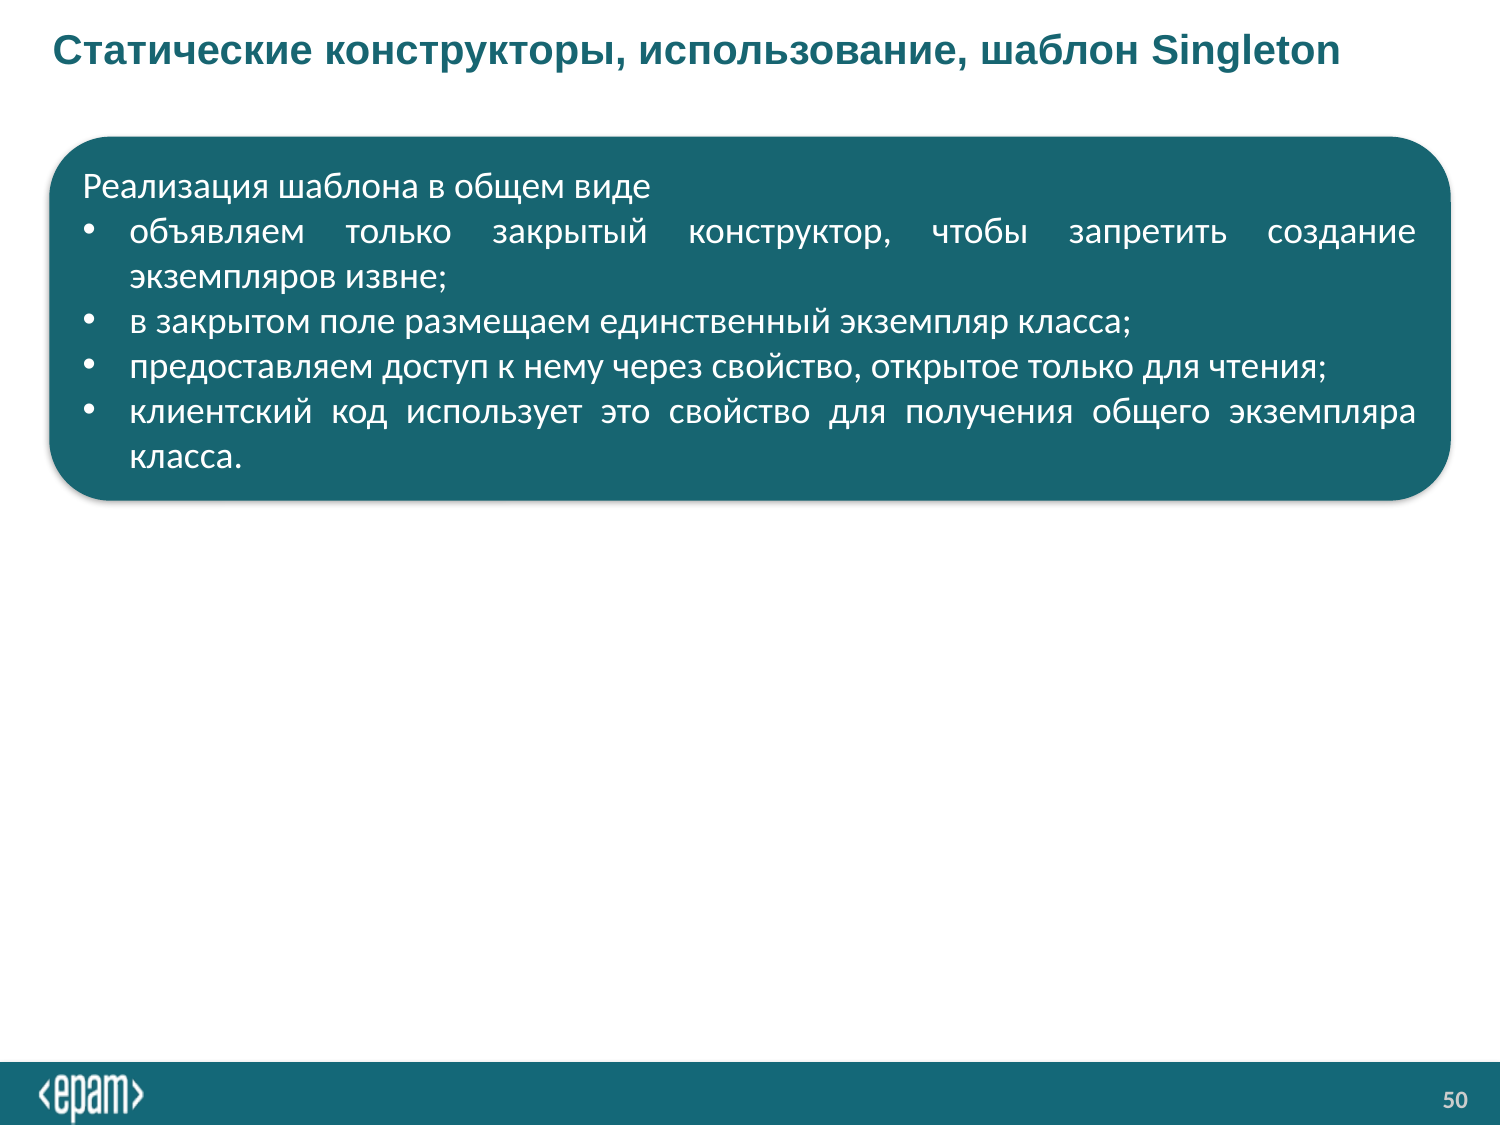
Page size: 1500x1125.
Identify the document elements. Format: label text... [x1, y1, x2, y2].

text_box Реализация шаблона в общем виде объявляем только закрытый конструктор, чтобы запретить создание экземпляров извне; в закрытом поле размещаем единственный экземпляр класса; предоставляем доступ к нему через свойство, открытое только для чтения; клиентский код использует это свойство для получения общего экземпляра класса. [49, 136, 1451, 501]
picture [38, 1074, 144, 1125]
title Статические конструкторы, использование, шаблон Singleton [0, 0, 1500, 95]
